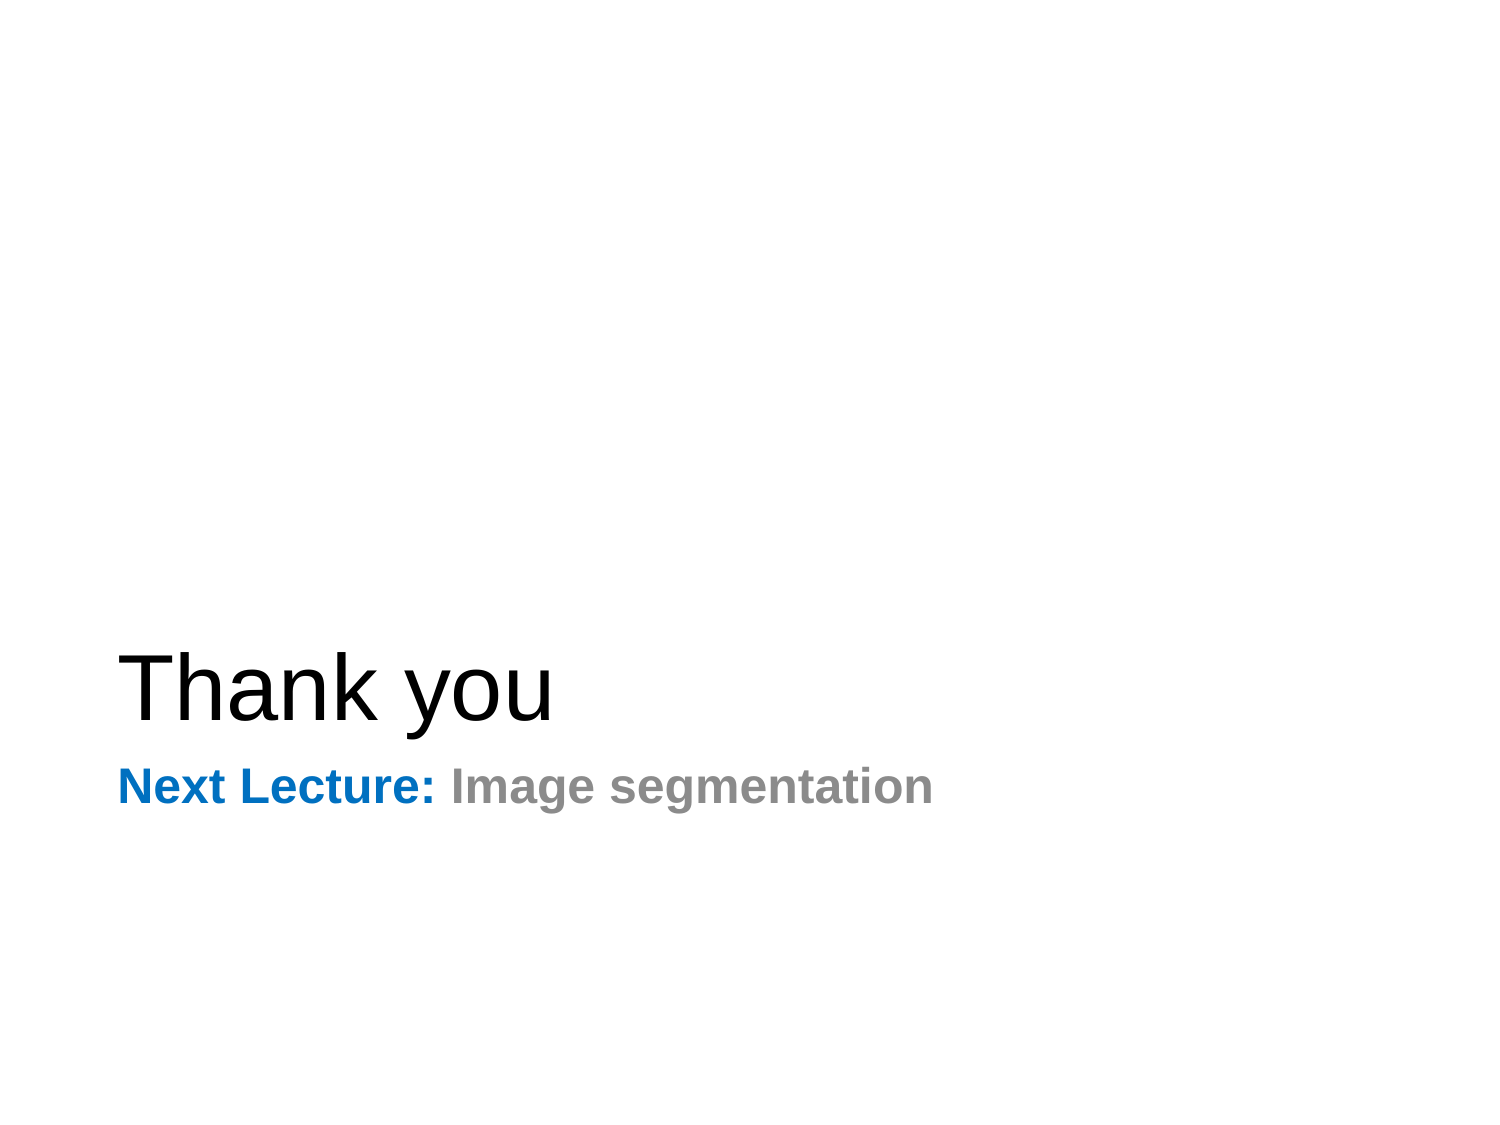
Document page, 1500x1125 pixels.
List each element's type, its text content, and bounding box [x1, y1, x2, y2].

list Next Lecture: Image segmentation [102, 752, 1397, 999]
title Thank you [102, 280, 1397, 749]
